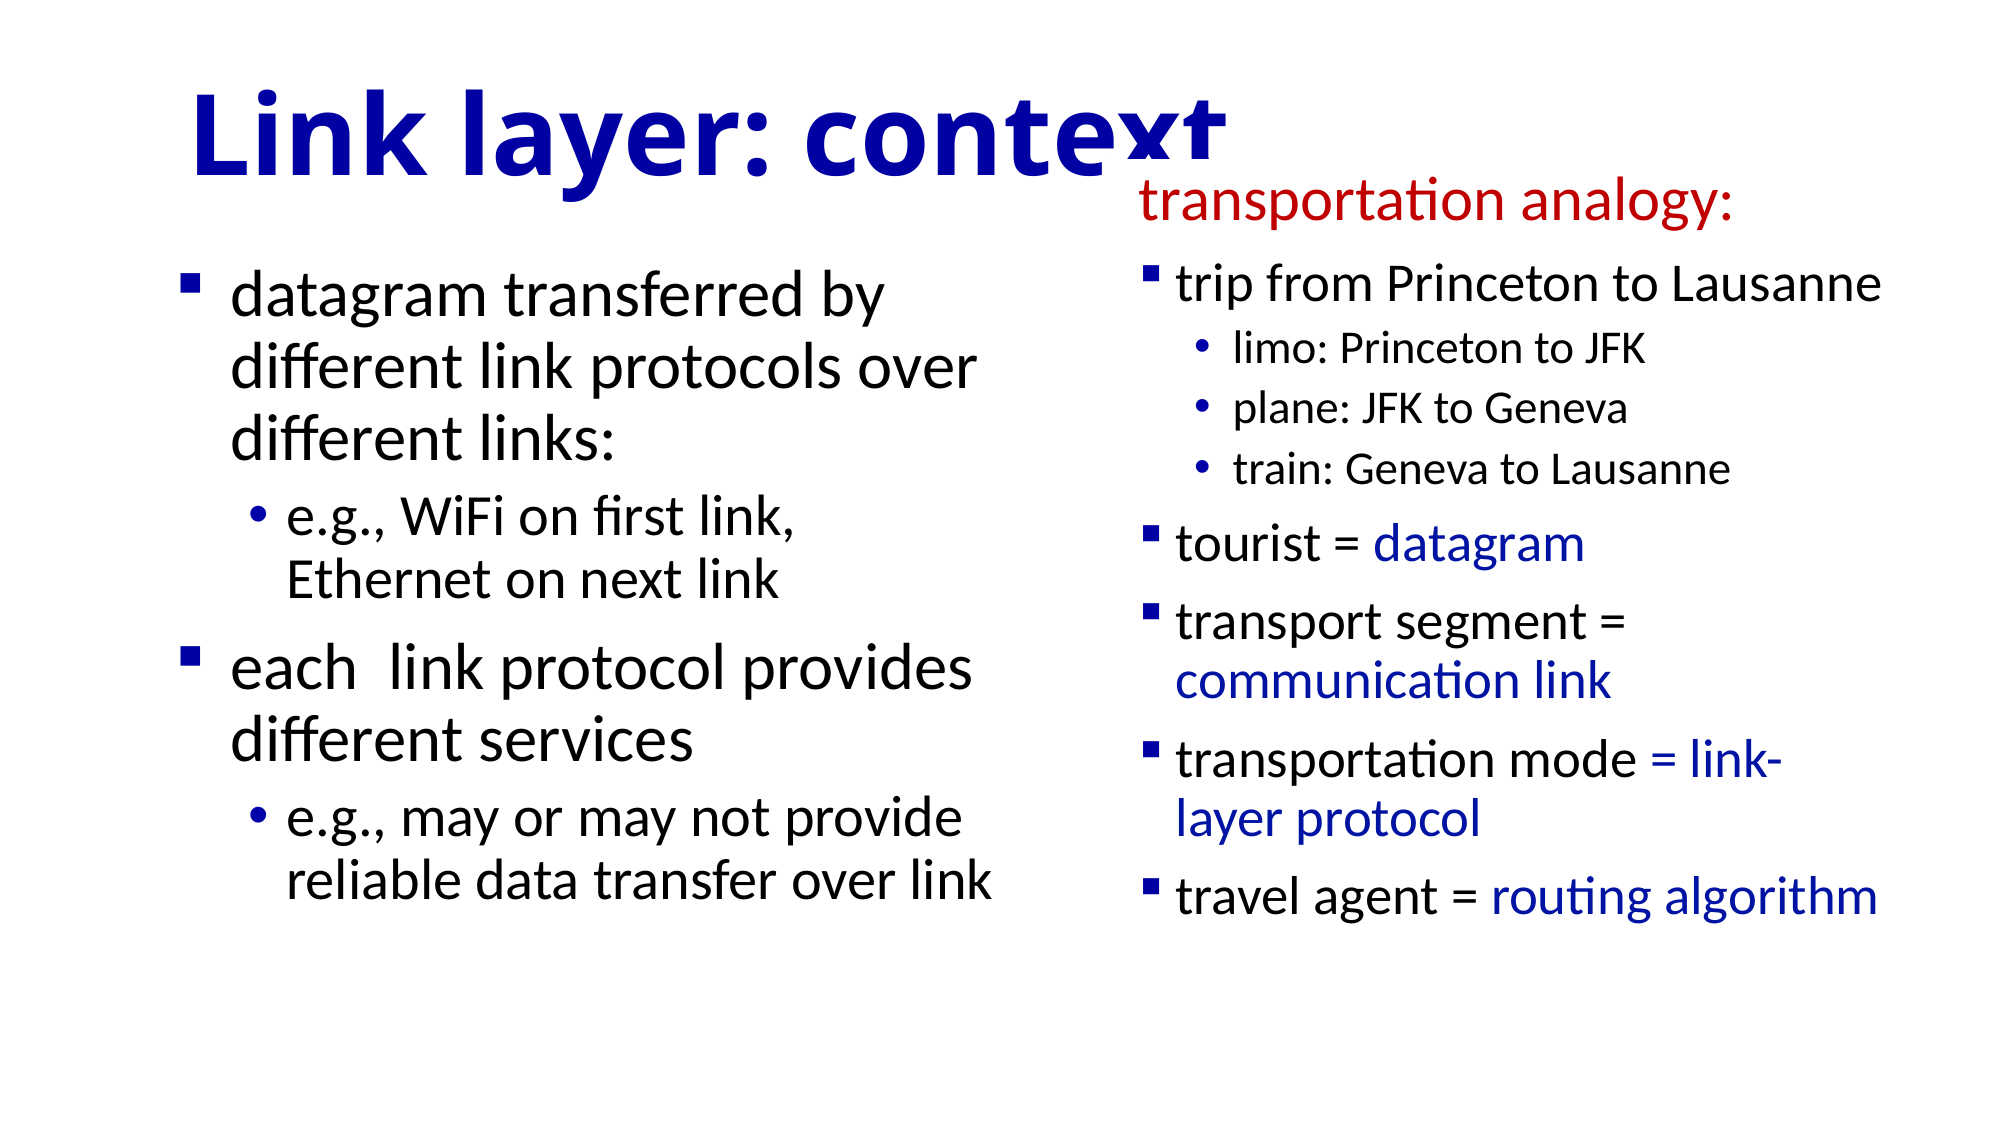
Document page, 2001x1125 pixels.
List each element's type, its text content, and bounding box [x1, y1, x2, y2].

text_box datagram transferred by different link protocols over different links: e.g., WiFi on first link, Ethernet on next link each link protocol provides different services e.g., may or may not provide reliable data transfer over link [157, 251, 1026, 1050]
text_box transportation analogy: trip from Princeton to Lausanne limo: Princeton to JFK plane: JFK to Geneva train: Geneva to Lausanne tourist = datagram transport segment = communication link transportation mode = link-layer protocol travel agent = routing algorithm [1101, 159, 1898, 1008]
title Link layer: context [172, 65, 1898, 213]
